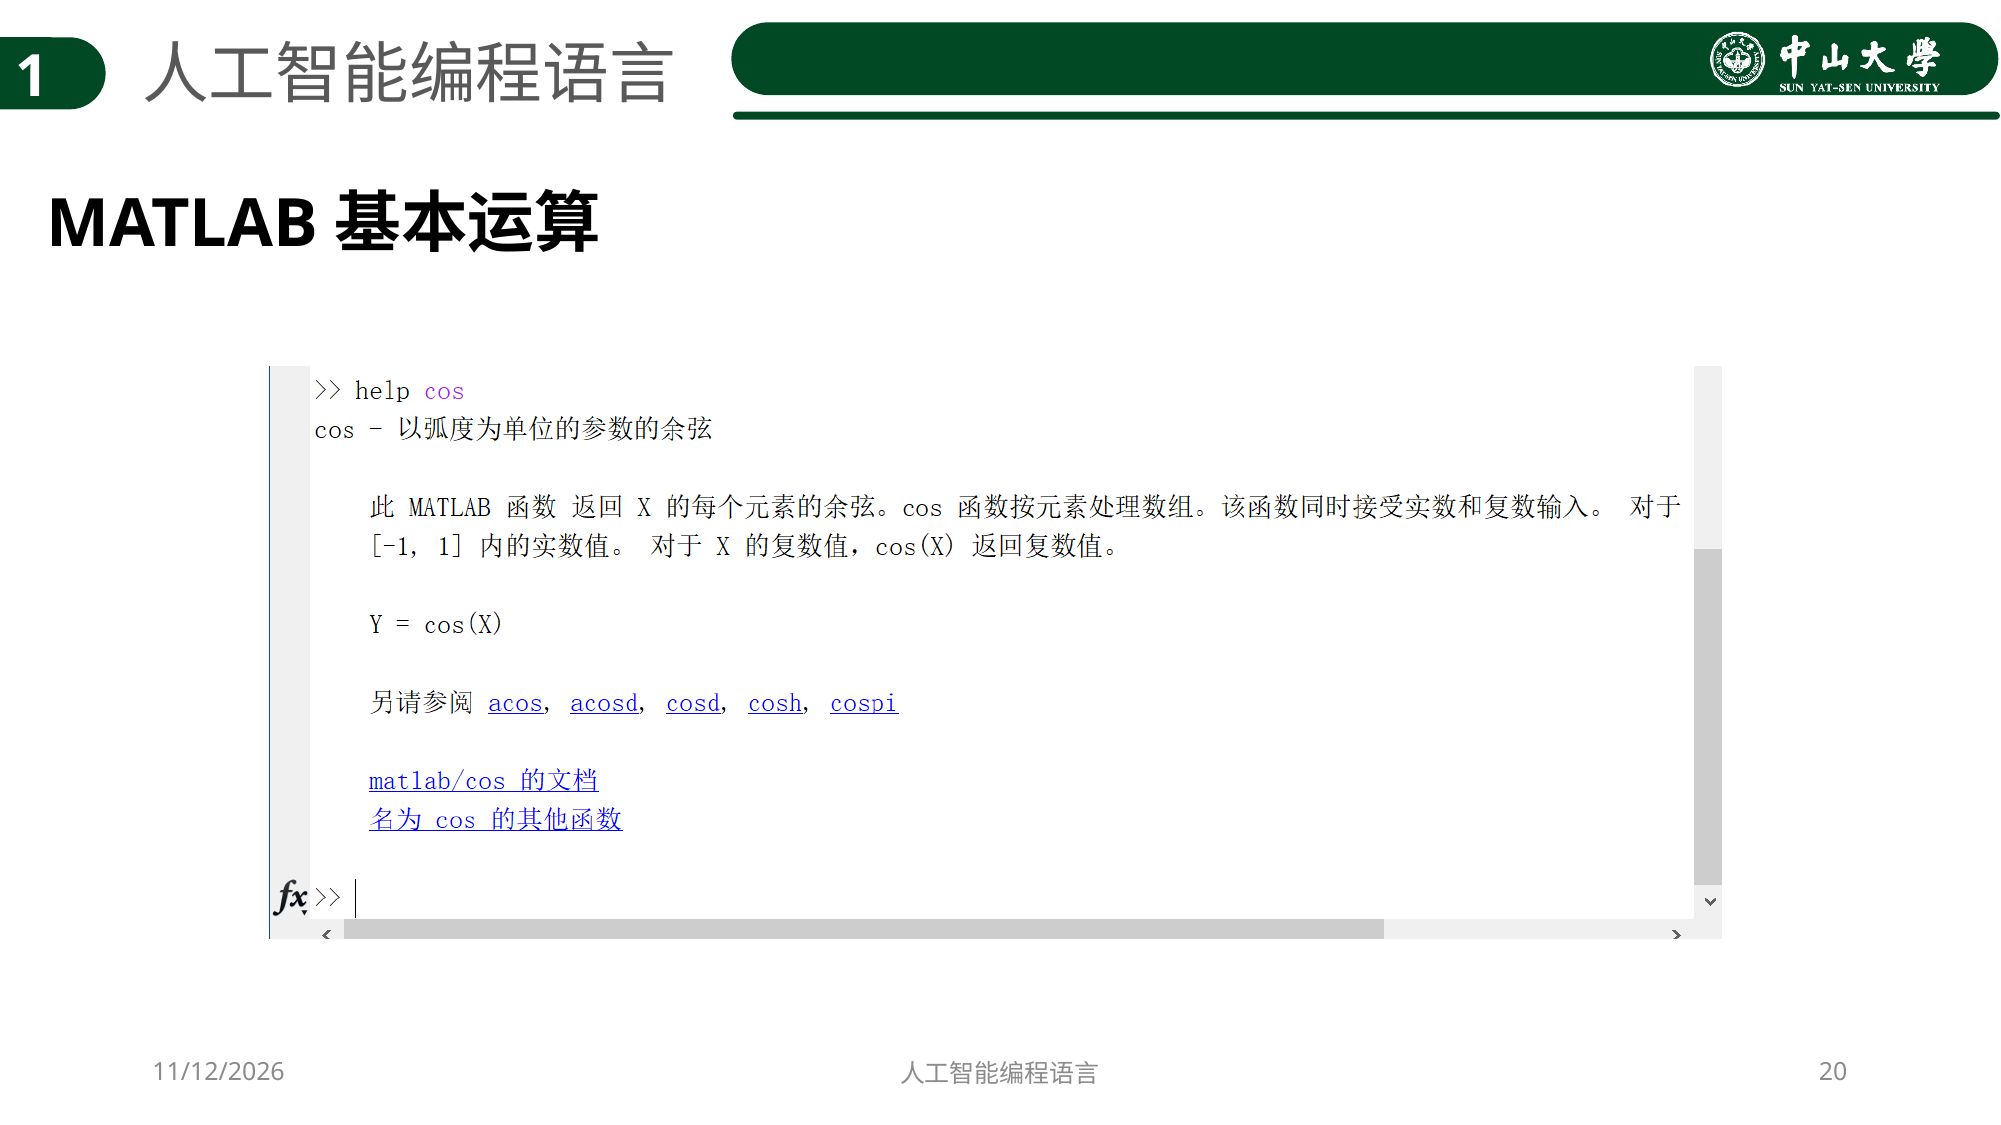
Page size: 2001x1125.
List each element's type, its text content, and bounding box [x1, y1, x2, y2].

footer 人工智能编程语言 [662, 1042, 1338, 1103]
text_box 人工智能编程语言 [127, 23, 692, 119]
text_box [731, 22, 2000, 120]
slide_number 20 [1412, 1042, 1863, 1103]
picture [269, 366, 1722, 939]
text_box MATLAB基本运算 [31, 132, 1940, 268]
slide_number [137, 1042, 588, 1103]
text_box 1 [0, 36, 107, 111]
picture [1695, 18, 1969, 115]
